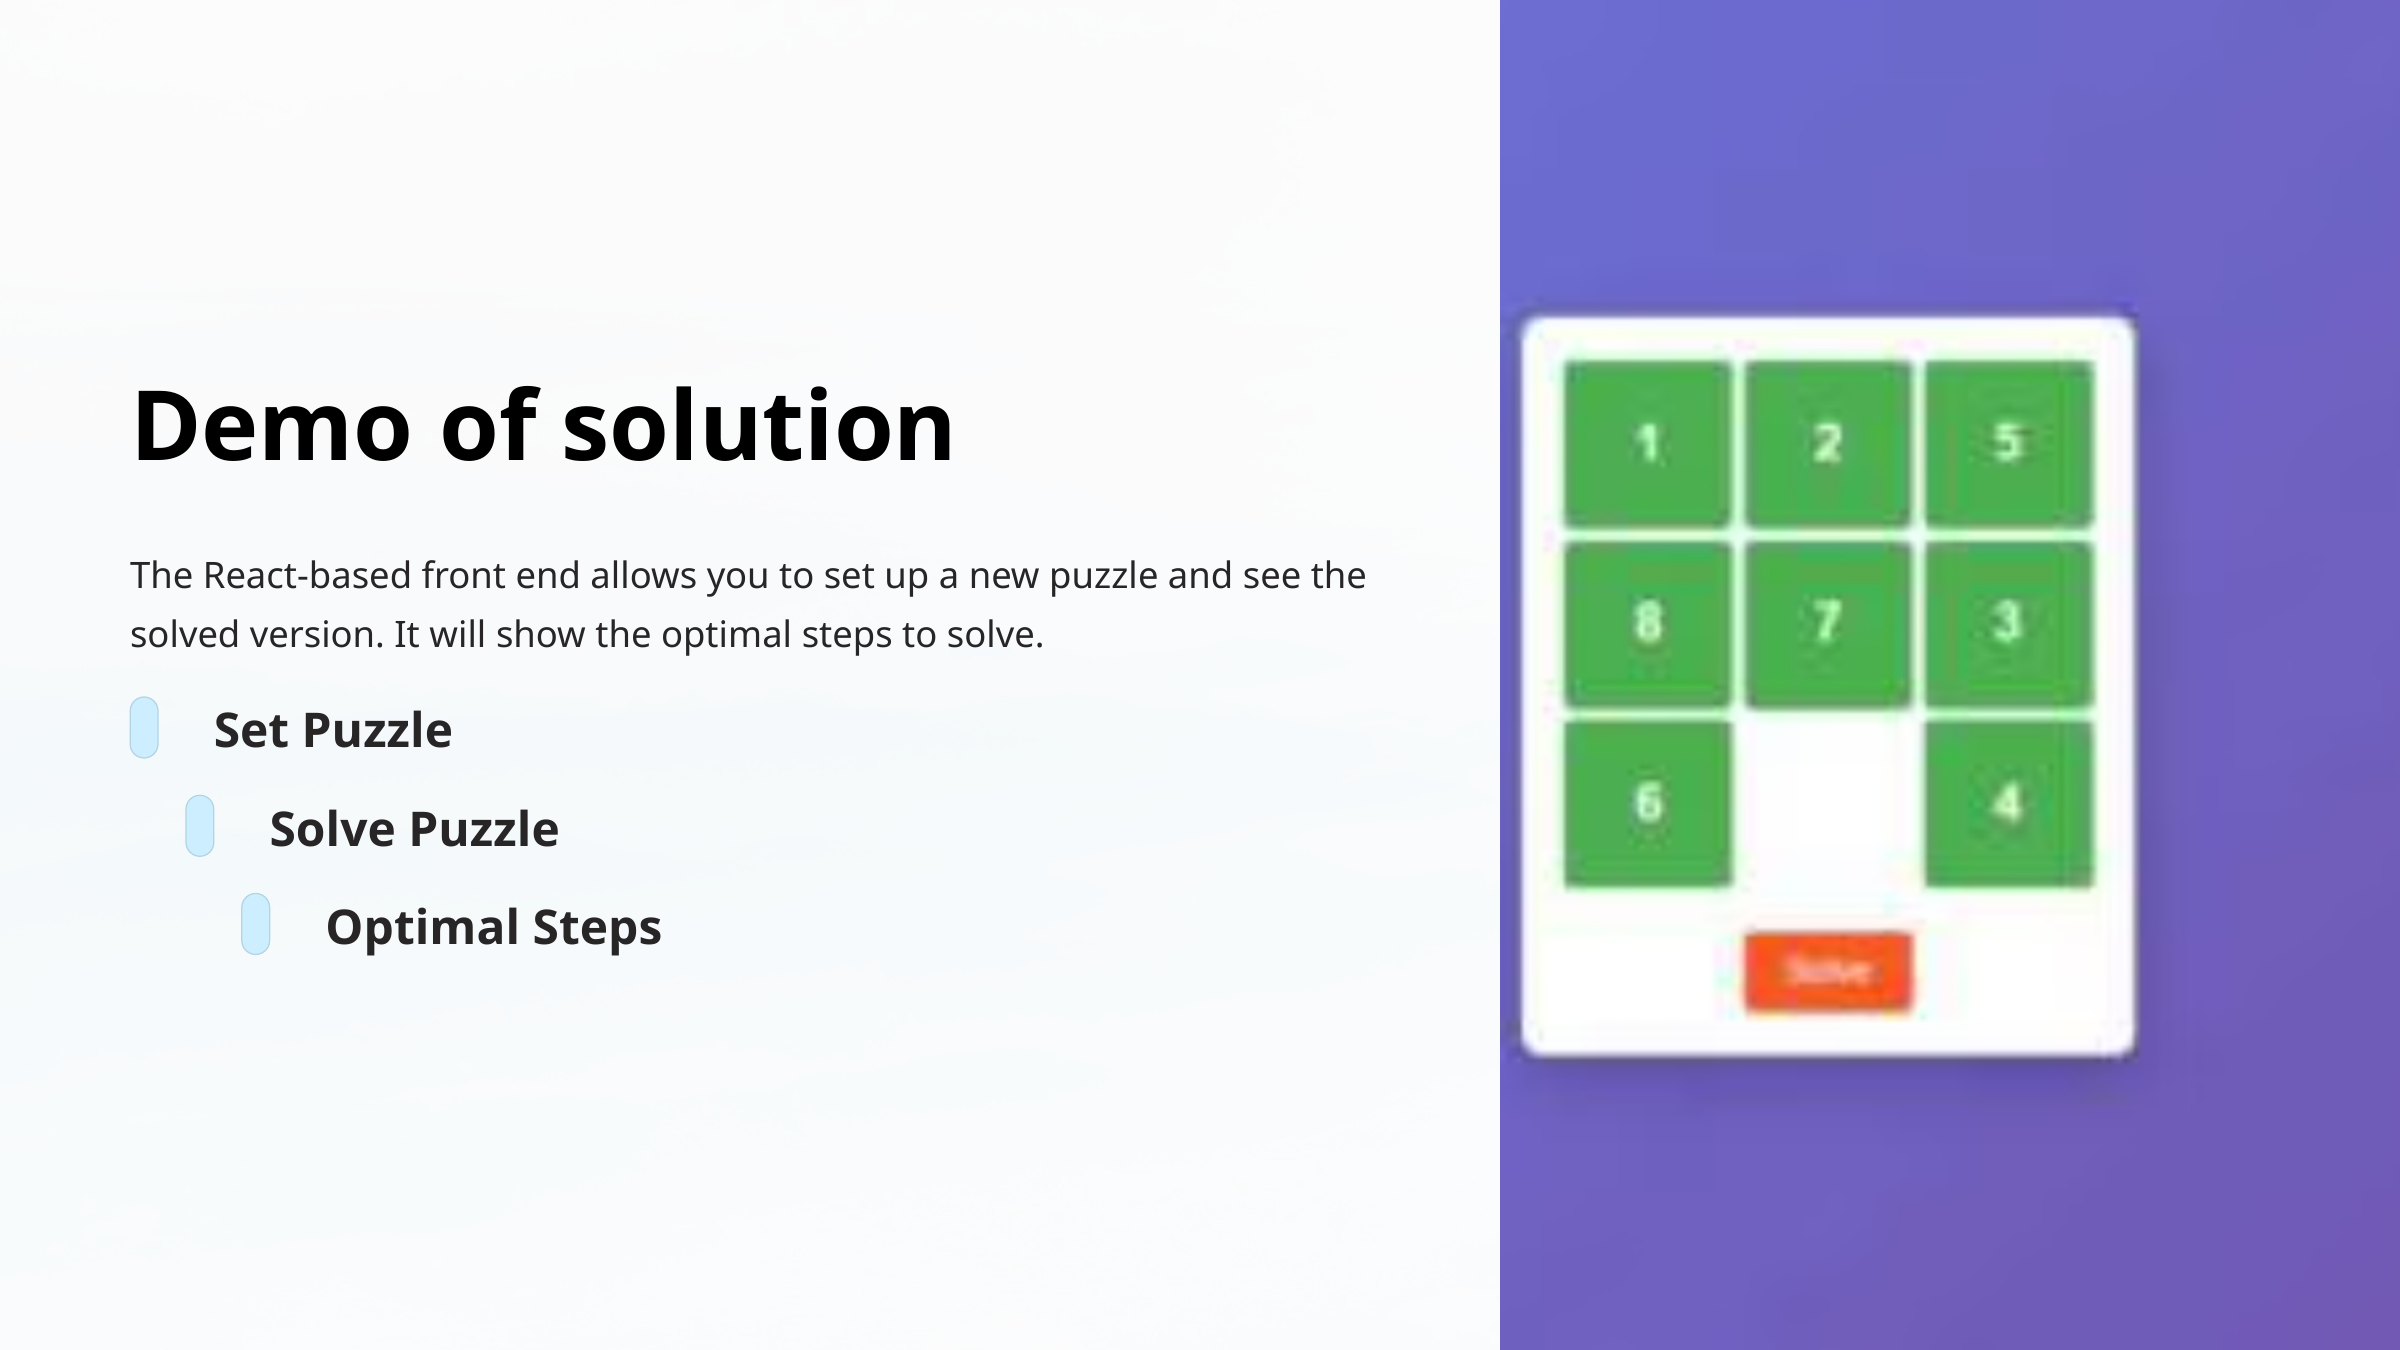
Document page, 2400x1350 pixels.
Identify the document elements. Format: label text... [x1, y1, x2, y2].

text_box [130, 696, 159, 759]
text_box Solve Puzzle [269, 795, 758, 857]
text_box Optimal Steps [325, 893, 814, 955]
text_box [241, 893, 270, 955]
text_box Demo of solution [130, 358, 1107, 481]
text_box The React-based front end allows you to set up a new puzzle and see the solved version. It will show the optimal steps to solve. [130, 536, 1370, 656]
text_box Set Puzzle [213, 696, 703, 758]
text_box [185, 795, 214, 857]
picture [1499, 0, 2400, 1350]
